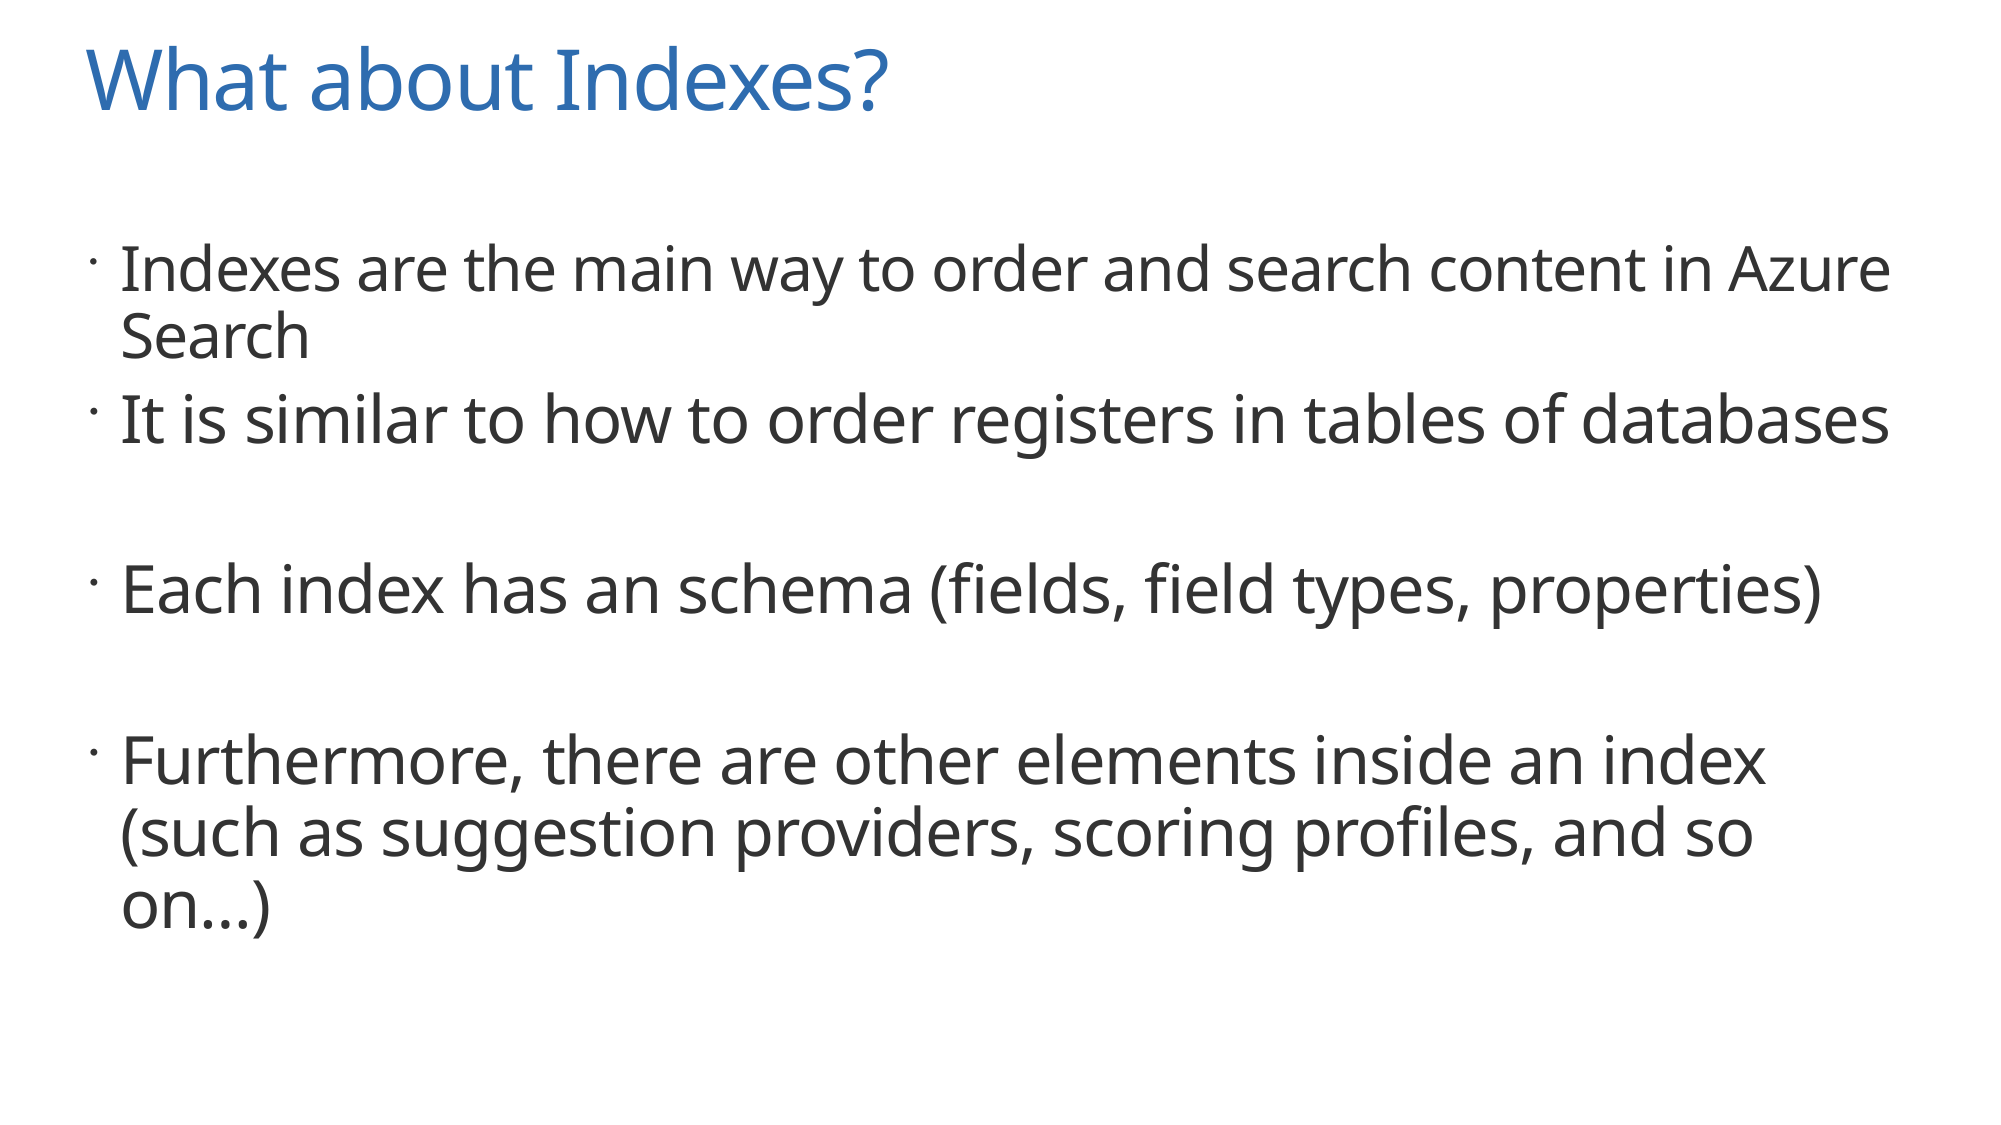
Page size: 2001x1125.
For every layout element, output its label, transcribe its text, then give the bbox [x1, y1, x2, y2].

list Indexes are the main way to order and search content in Azure Search It is similar to how to order registers in tables of databases Each index has an schema (fields, field types, properties) Furthermore, there are other elements inside an index (such as suggestion providers, scoring profiles, and so on…) [85, 237, 1915, 573]
title What about Indexes? [85, 37, 1915, 161]
